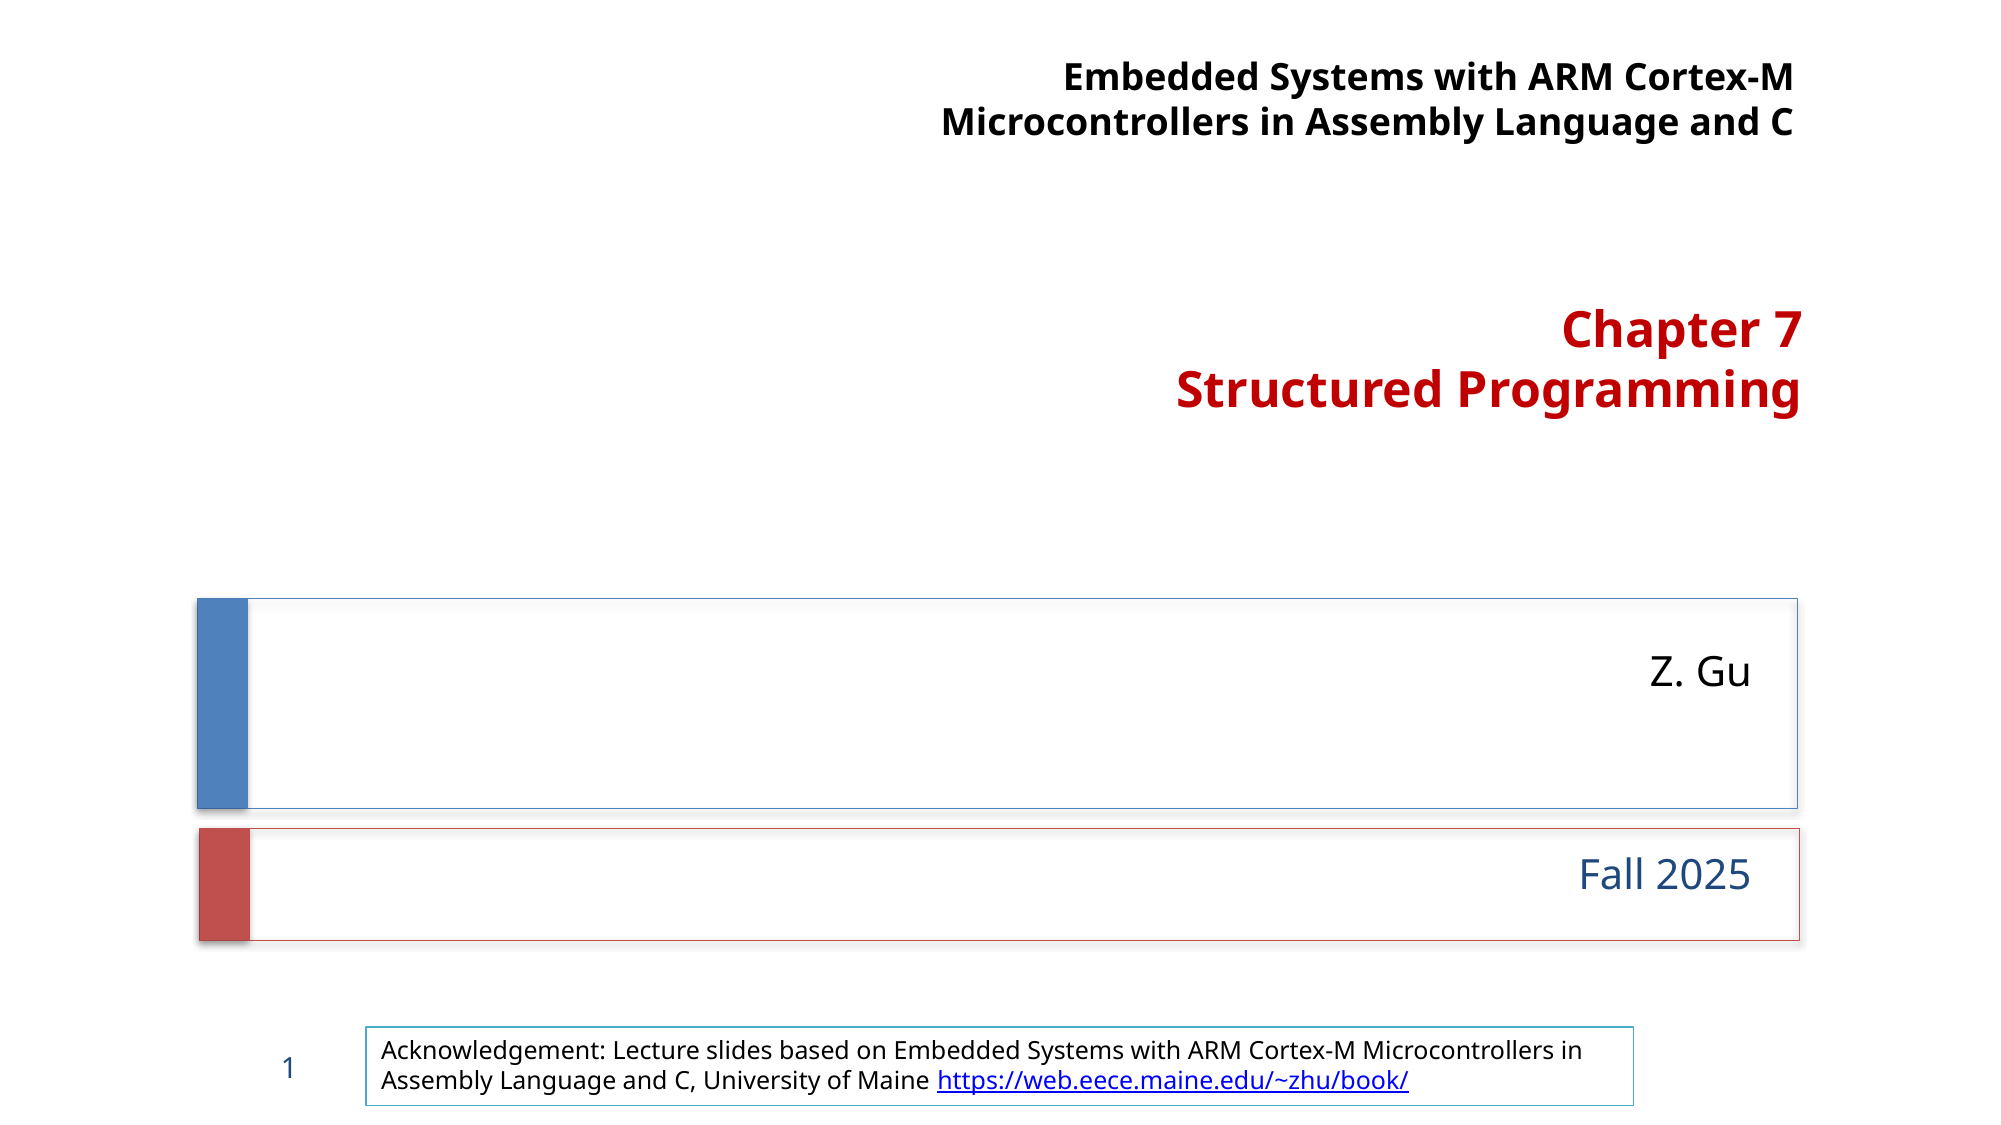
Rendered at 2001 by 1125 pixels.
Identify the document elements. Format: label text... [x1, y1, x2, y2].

text_box Chapter 7 Structured Programming [1161, 290, 1818, 426]
text_box Embedded Systems with ARM Cortex-M Microcontrollers in Assembly Language and C [747, 45, 1811, 151]
slide_number 1 [265, 1042, 366, 1103]
subtitle Fall 2025 [266, 840, 1767, 929]
text_box Acknowledgement: Lecture slides based on Embedded Systems with ARM Cortex-M Microcontrollers in Assembly Language and C, University of Maine https://web.eece.maine.edu/~zhu/book/ [366, 1026, 1634, 1106]
title Z. Gu [266, 637, 1767, 800]
